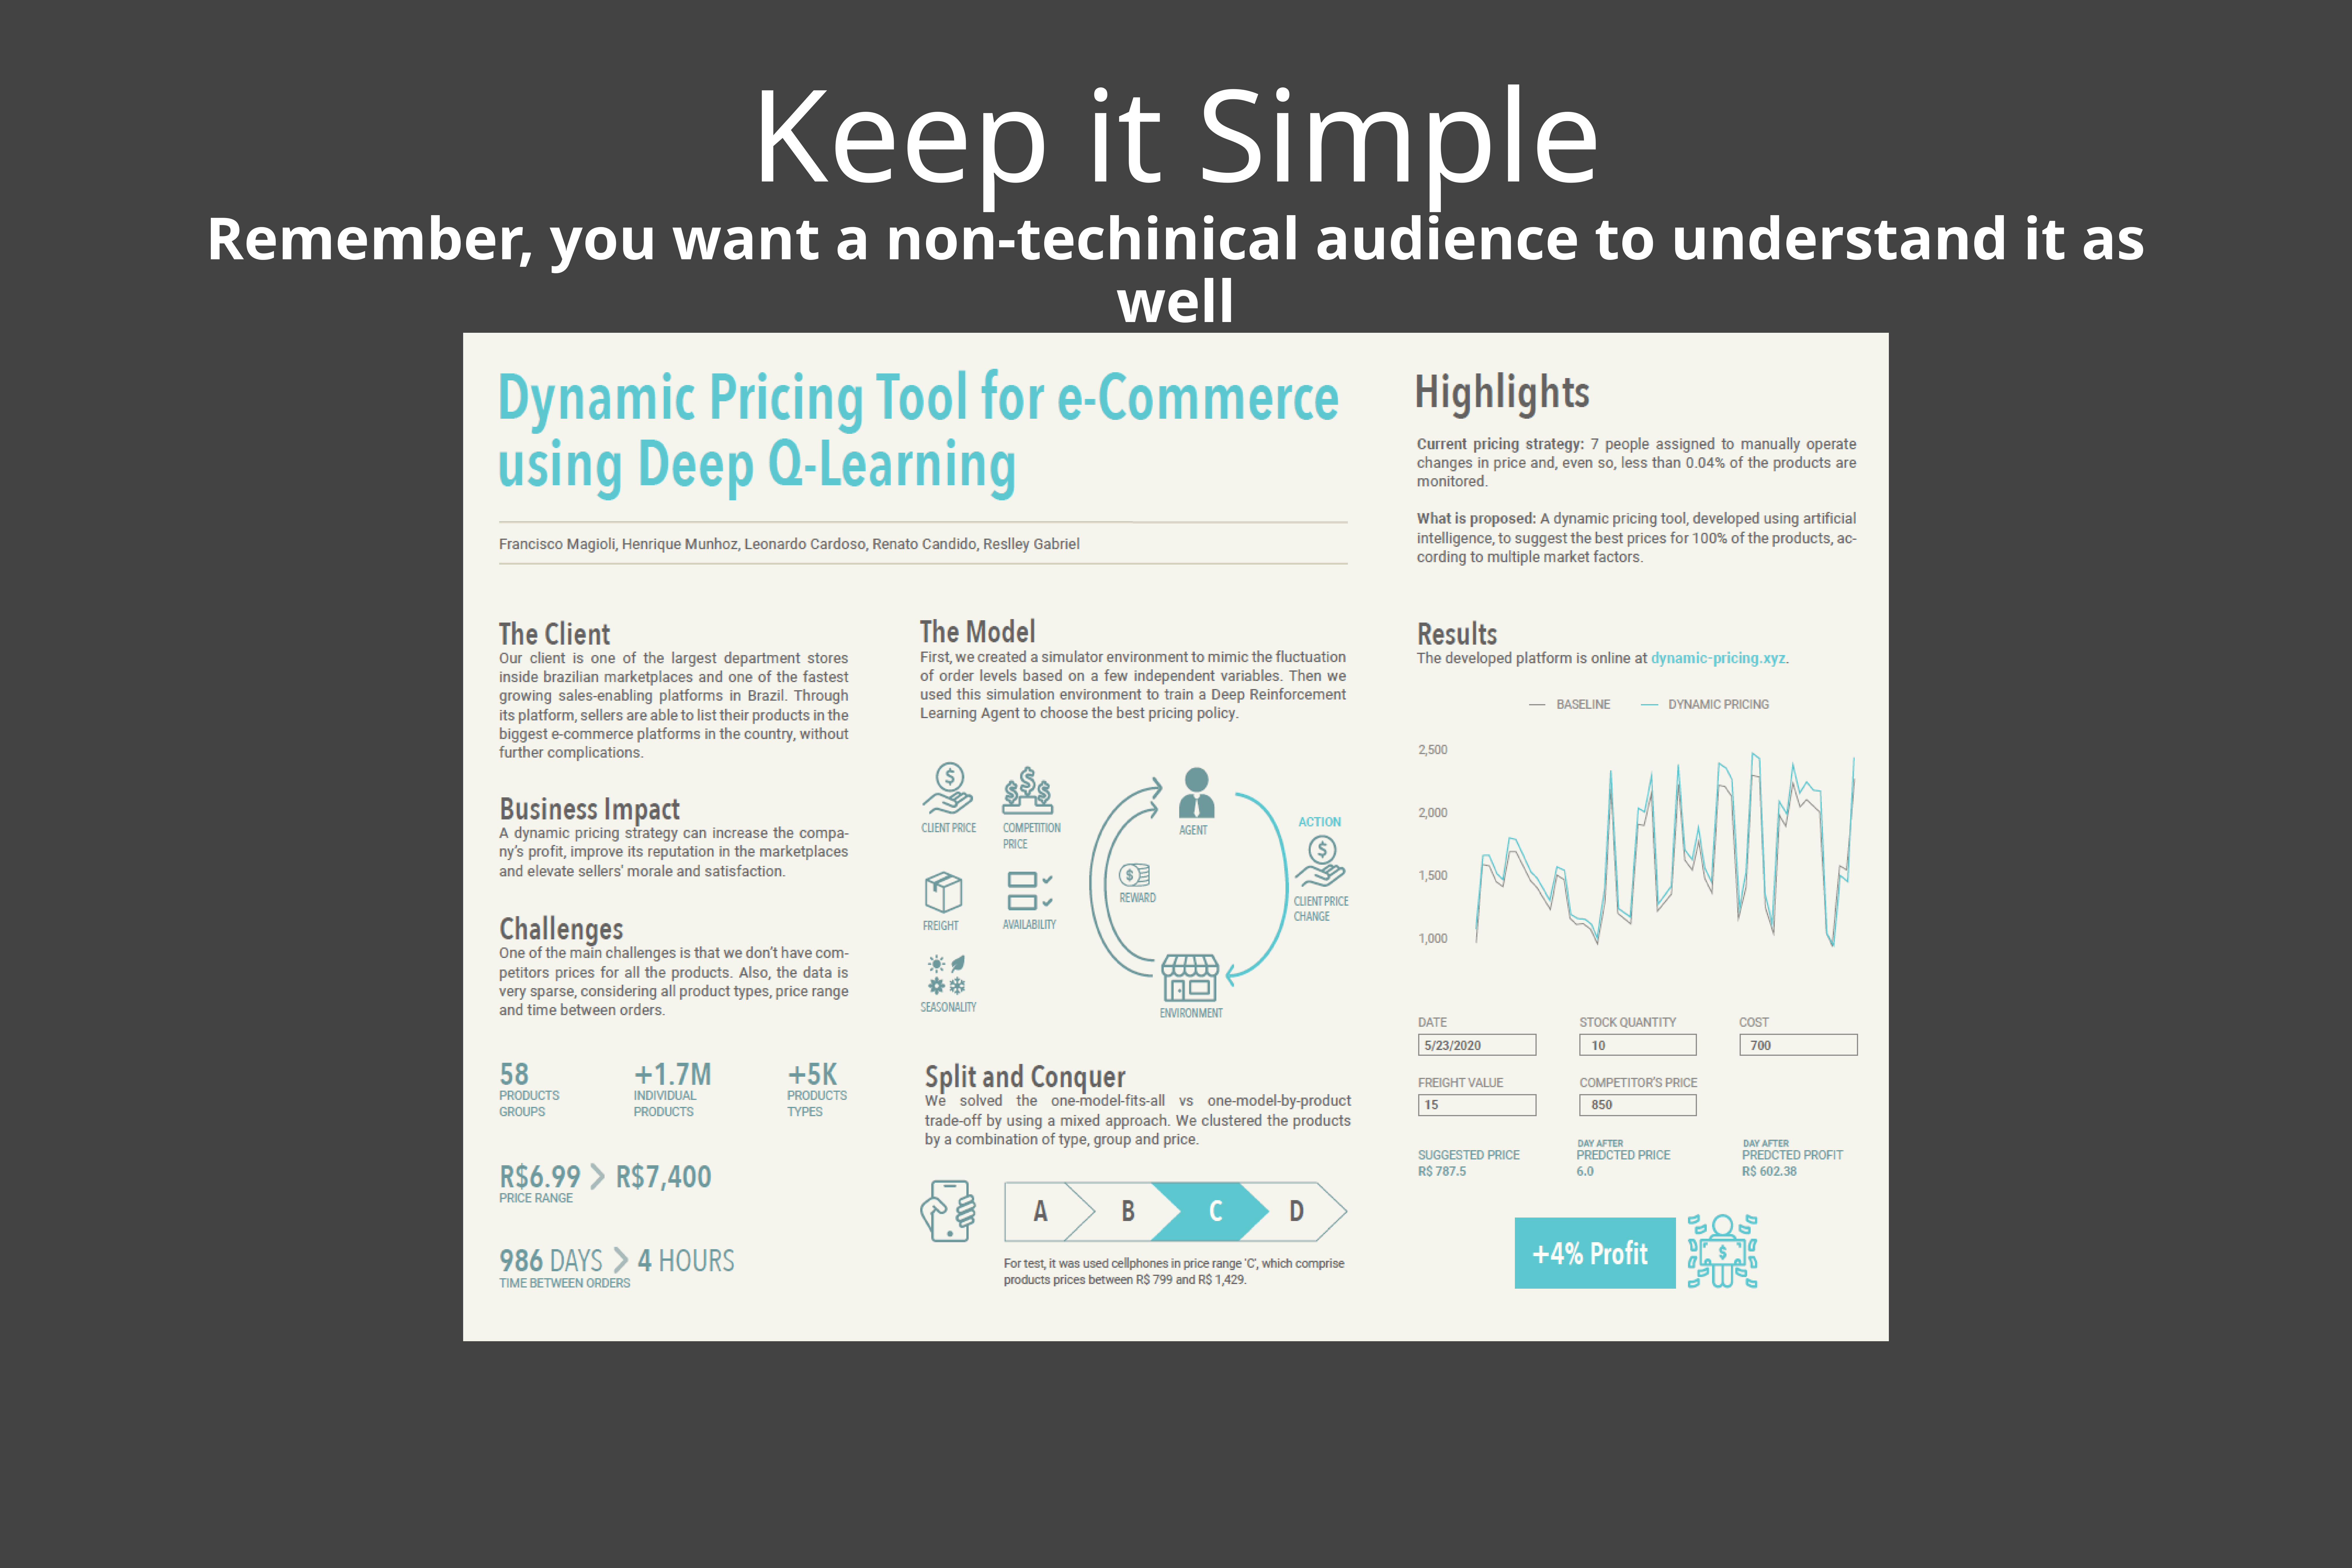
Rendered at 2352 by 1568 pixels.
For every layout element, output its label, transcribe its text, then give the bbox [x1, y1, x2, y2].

title Keep it Simple Remember, you want a non-techinical audience to understand it as well [161, 51, 2191, 355]
picture [463, 332, 1889, 1341]
